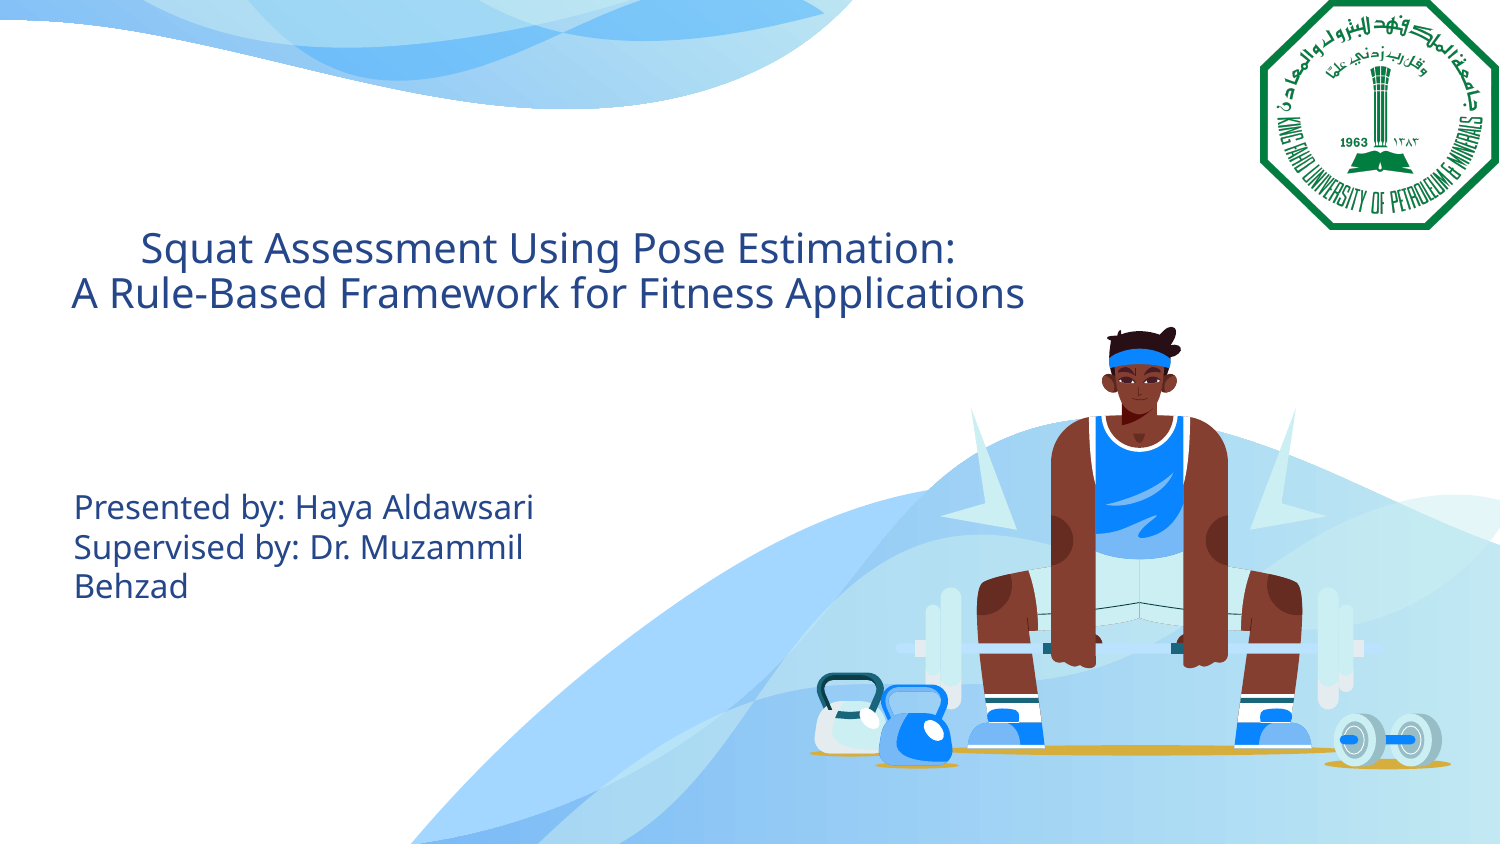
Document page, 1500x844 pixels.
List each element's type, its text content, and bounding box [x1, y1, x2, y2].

title Squat Assessment Using Pose Estimation: A Rule-Based Framework for Fitness Applications [36, 212, 1061, 384]
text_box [809, 326, 1452, 770]
subtitle Presented by: Haya Aldawsari Supervised by: Dr. Muzammil Behzad [58, 467, 631, 625]
picture [1260, 0, 1499, 231]
